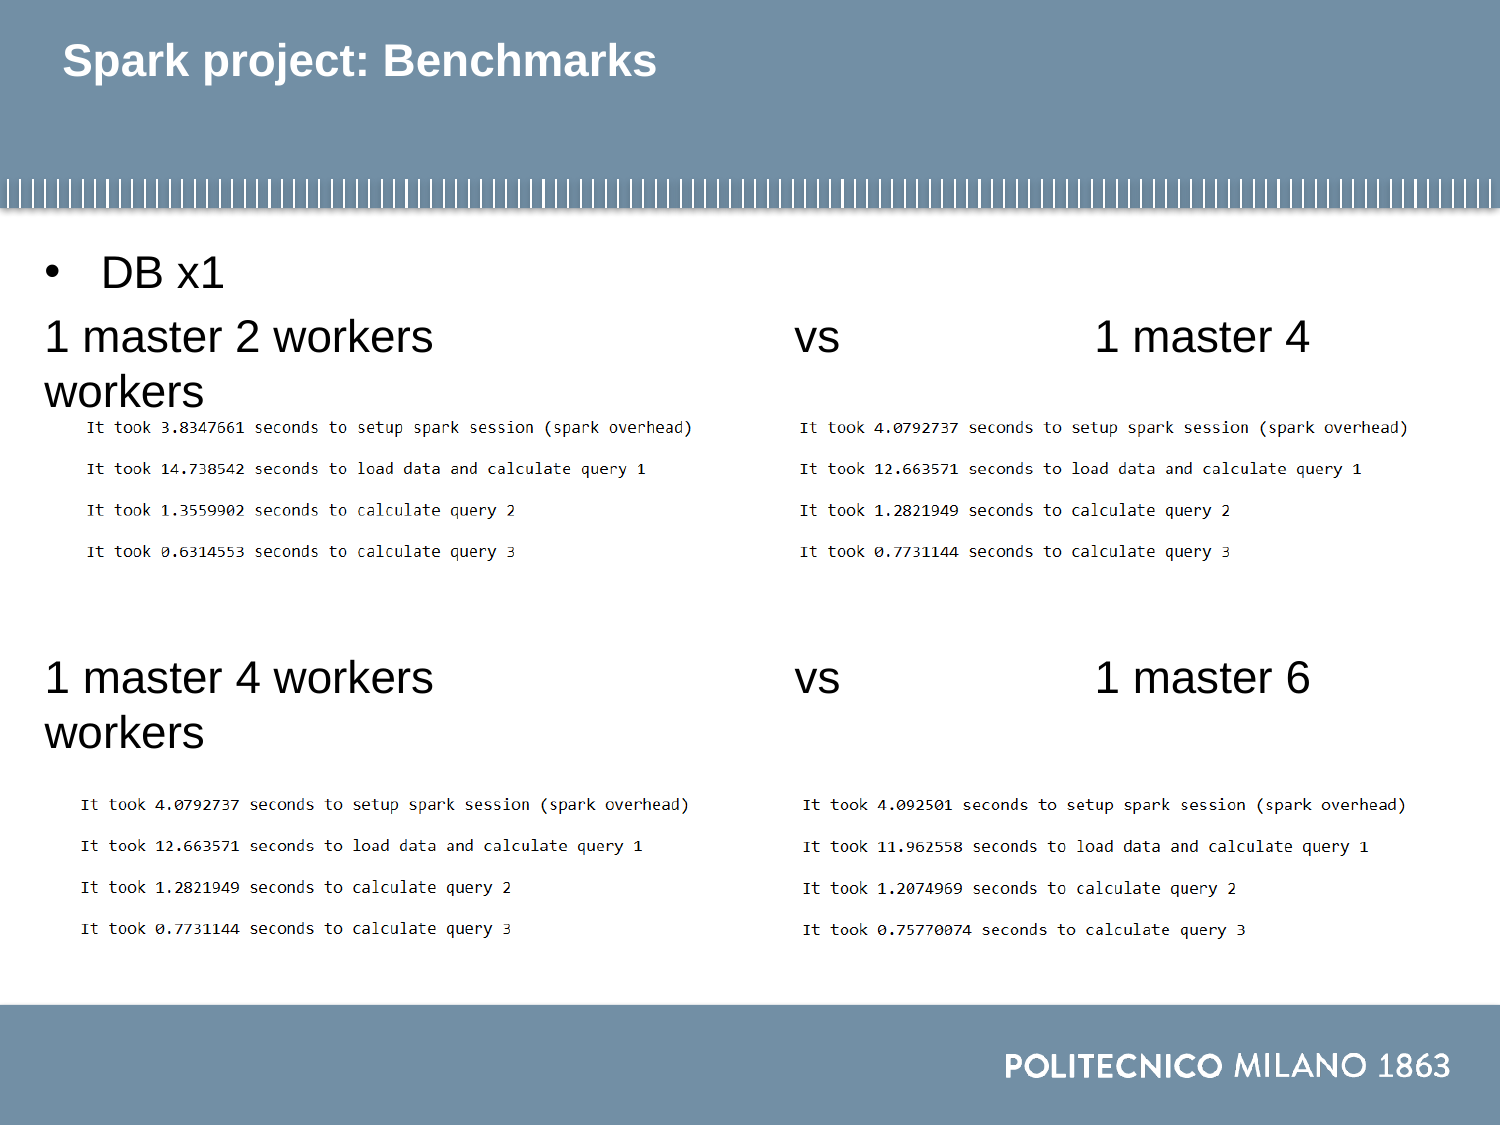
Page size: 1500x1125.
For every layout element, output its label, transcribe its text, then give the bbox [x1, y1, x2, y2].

text_box DB x1 1 master 2 workers vs 1 master 4 workers [29, 235, 1438, 974]
list 1 master 4 workers vs 1 master 6 workers [29, 255, 1457, 995]
picture [62, 784, 702, 940]
picture [62, 407, 702, 563]
title Spark project: Benchmarks [47, 22, 1455, 161]
picture [781, 407, 1421, 563]
picture [999, 1041, 1456, 1089]
picture [781, 791, 1421, 947]
